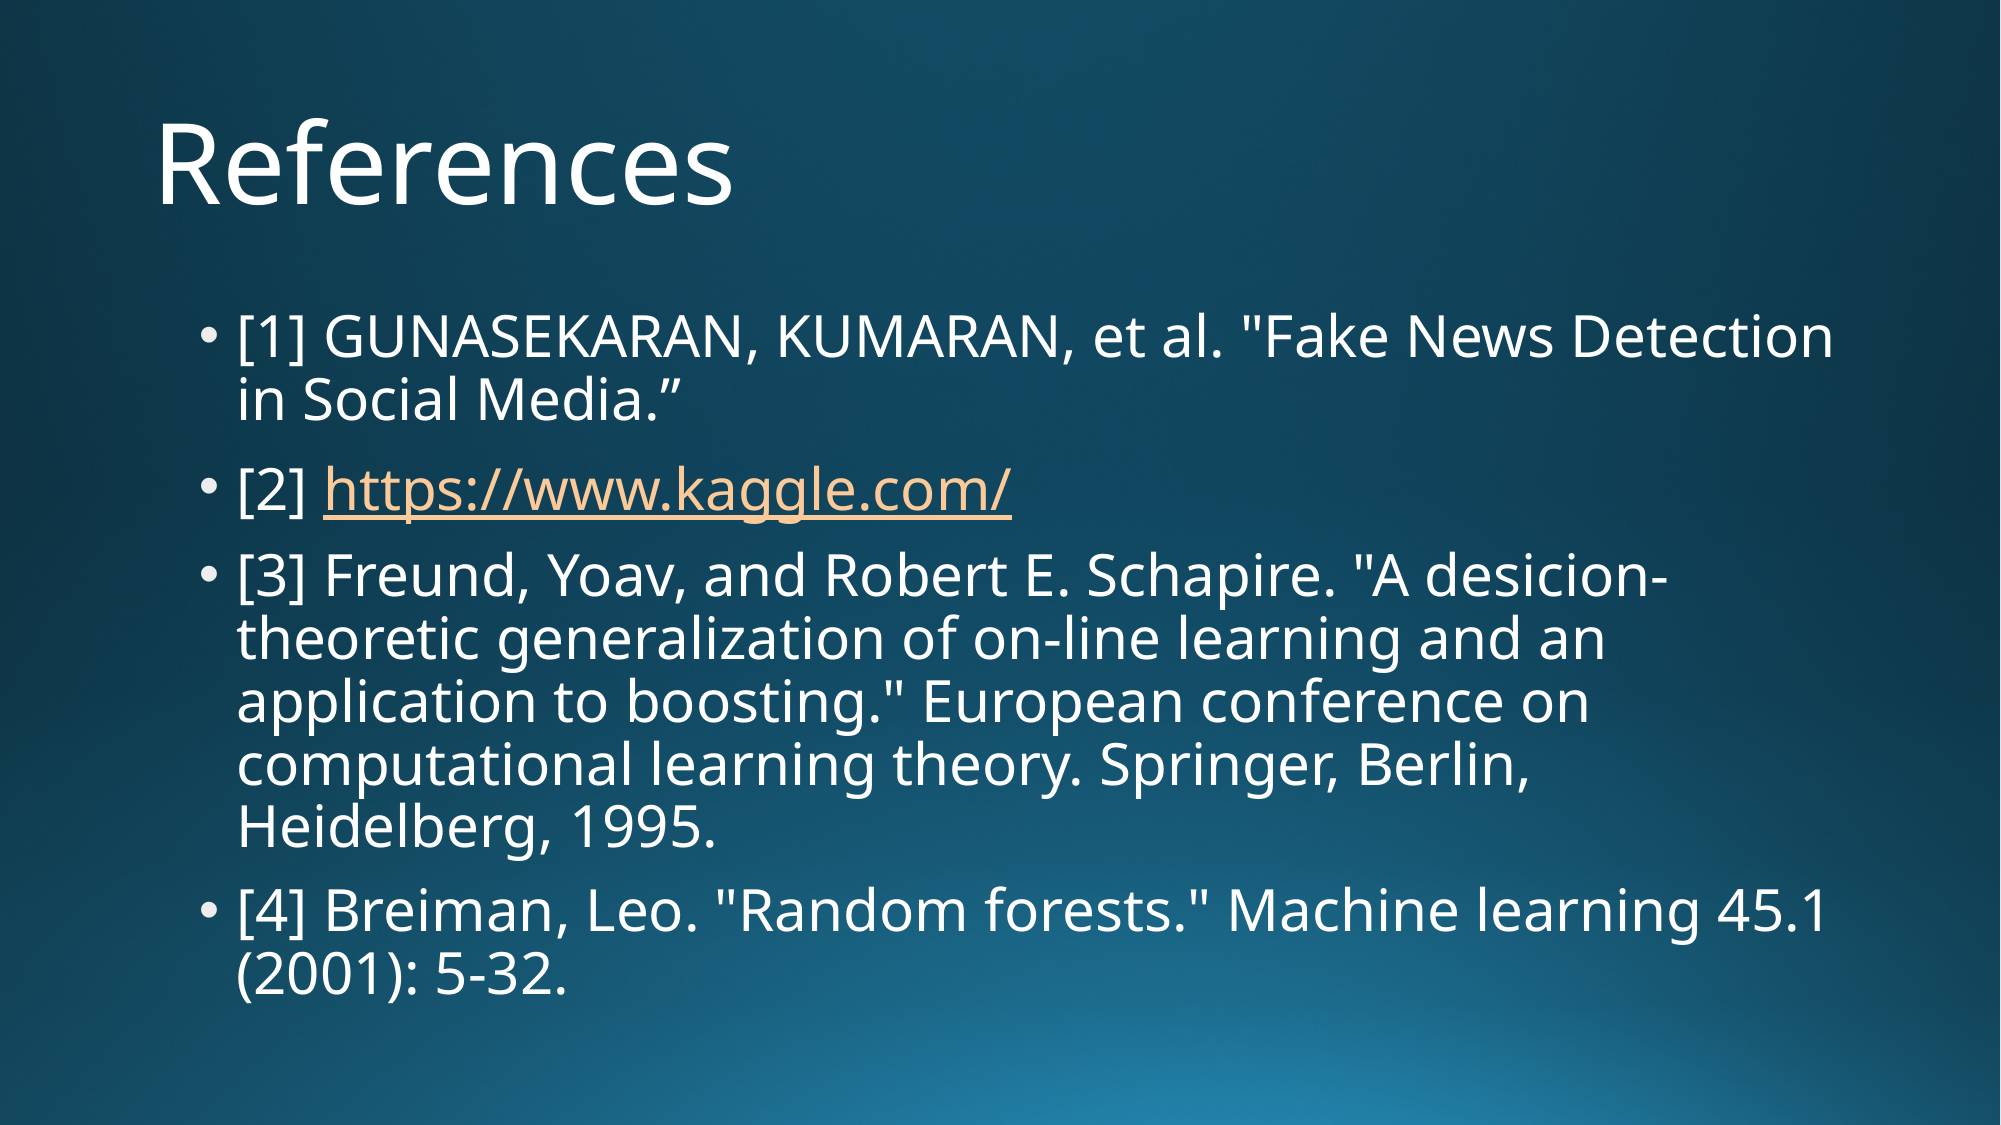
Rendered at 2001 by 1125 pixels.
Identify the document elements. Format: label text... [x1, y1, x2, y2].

title References [137, 59, 1863, 278]
list [1] GUNASEKARAN, KUMARAN, et al. "Fake News Detection in Social Media.” [2] https://www.kaggle.com/ [3] Freund, Yoav, and Robert E. Schapire. "A desicion-theoretic generalization of on-line learning and an application to boosting." European conference on computational learning theory. Springer, Berlin, Heidelberg, 1995. [4] Breiman, Leo. "Random forests." Machine learning 45.1 (2001): 5-32. [183, 299, 1863, 1014]
picture [0, 0, 2001, 1125]
